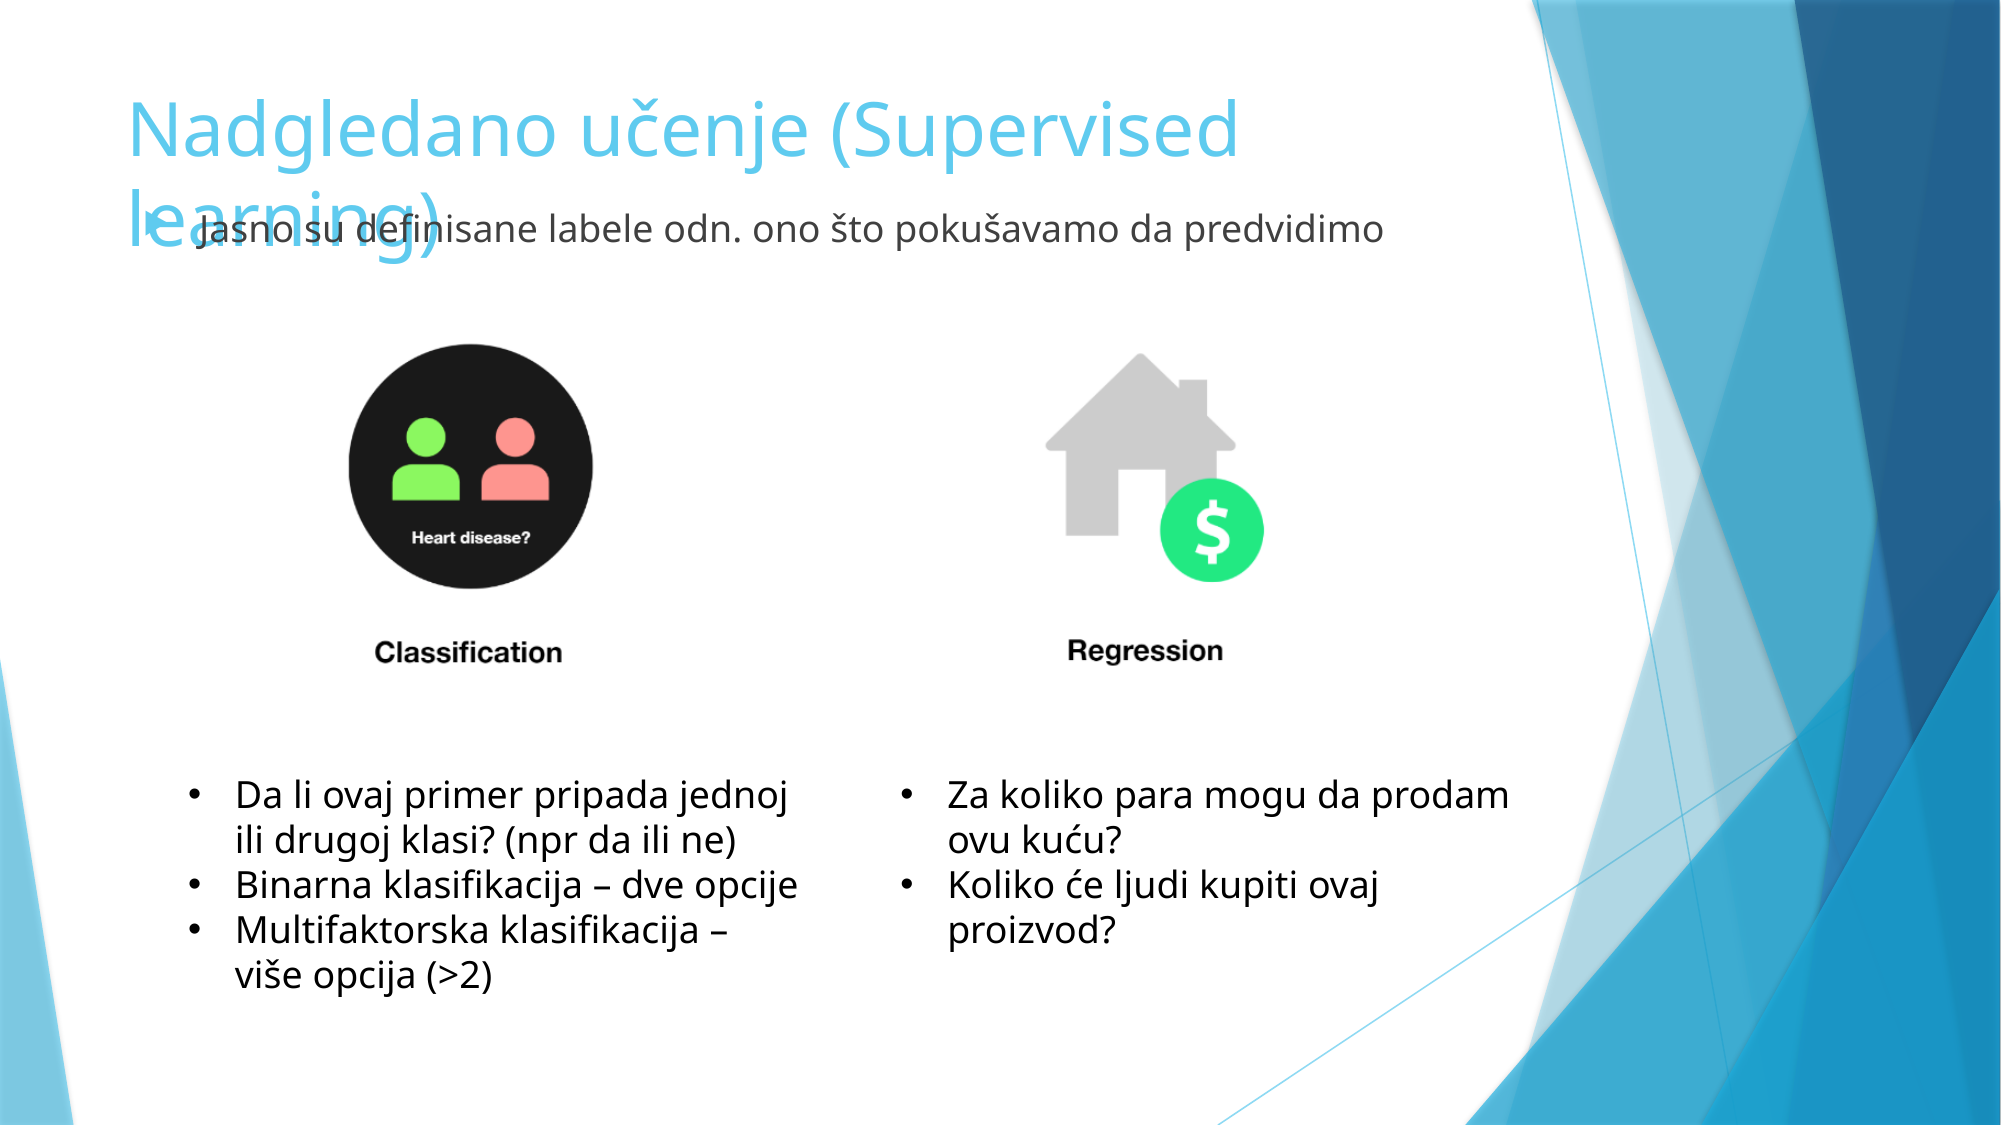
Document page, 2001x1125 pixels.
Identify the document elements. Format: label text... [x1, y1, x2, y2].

title Nadgledano učenje (Supervised learning) [111, 73, 1522, 183]
text_box Da li ovaj primer pripada jednoj ili drugoj klasi? (npr da ili ne) Binarna klasifikacija – dve opcije Multifaktorska klasifikacija – više opcija (>2) [173, 763, 816, 1004]
picture [204, 273, 1354, 693]
text_box Za koliko para mogu da prodam ovu kuću? Koliko će ljudi kupiti ovaj proizvod? [885, 763, 1529, 959]
list Jasno su definisane labele odn. ono što pokušavamo da predvidimo [127, 198, 1430, 266]
